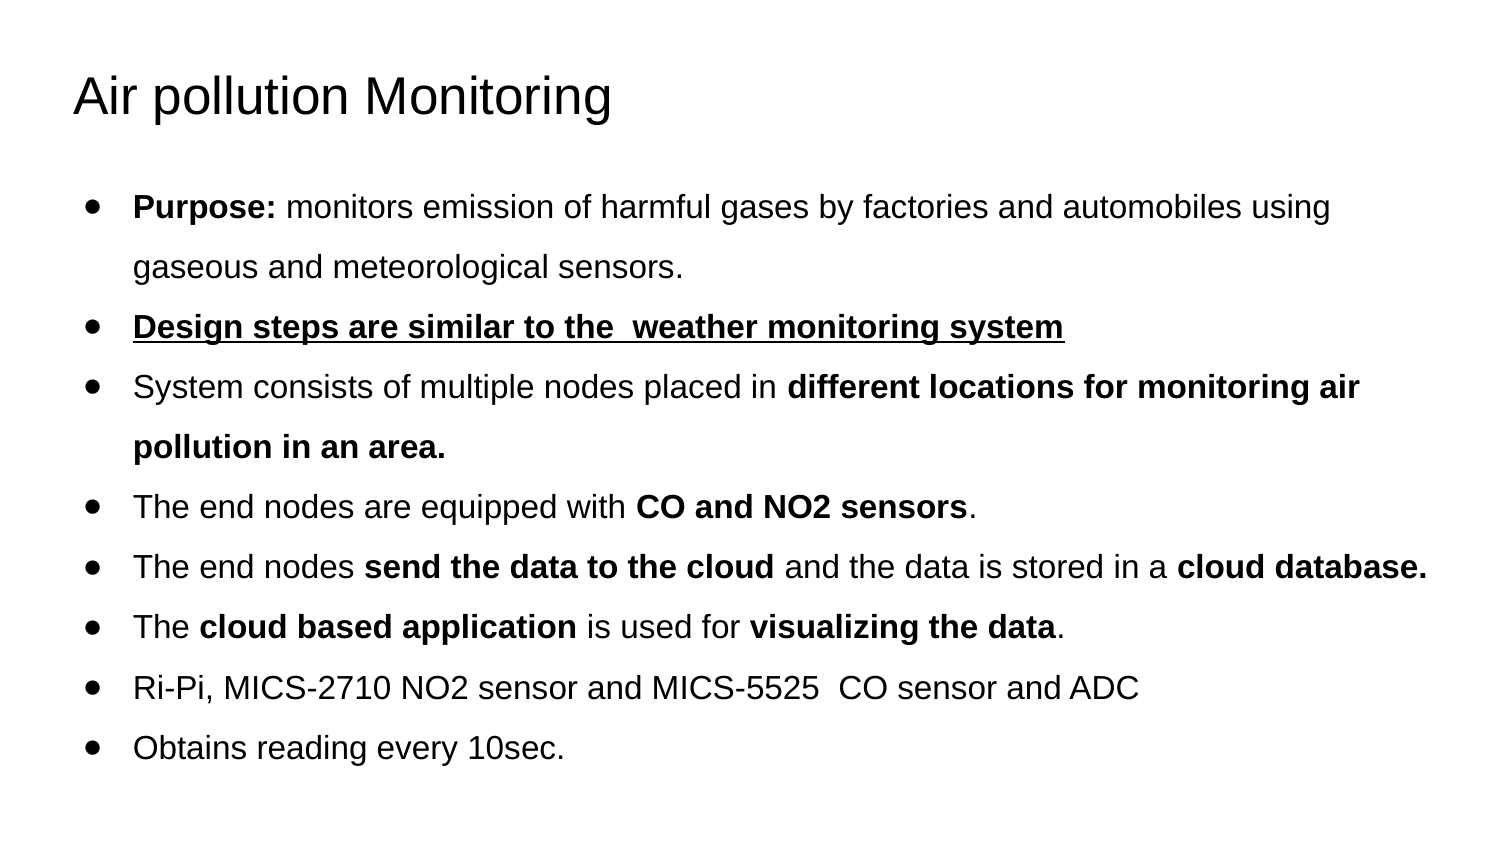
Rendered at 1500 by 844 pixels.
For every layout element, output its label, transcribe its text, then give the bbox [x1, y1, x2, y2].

title Air pollution Monitoring [58, 46, 1457, 141]
list Purpose: monitors emission of harmful gases by factories and automobiles using gaseous and meteorological sensors. Design steps are similar to the weather monitoring system System consists of multiple nodes placed in different locations for monitoring air pollution in an area. The end nodes are equipped with CO and NO2 sensors. The end nodes send the data to the cloud and the data is stored in a cloud database. The cloud based application is used for visualizing the data. Ri-Pi, MICS-2710 NO2 sensor and MICS-5525 CO sensor and ADC Obtains reading every 10sec. [51, 150, 1449, 831]
